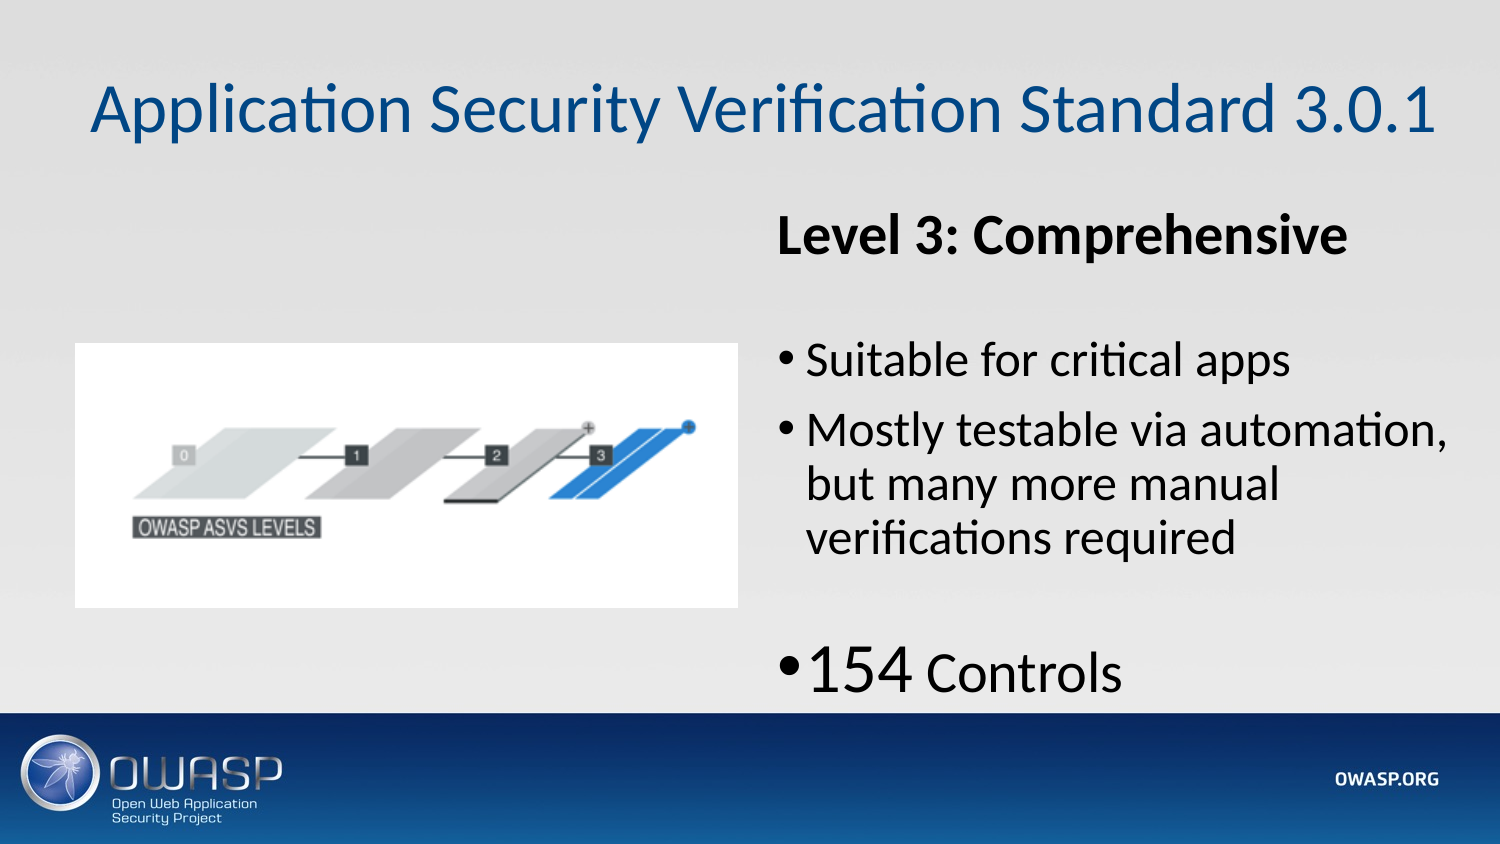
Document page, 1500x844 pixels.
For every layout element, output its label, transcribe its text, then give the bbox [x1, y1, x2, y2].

title Application Security Verification Standard 3.0.1 [75, 33, 1500, 175]
picture [0, 0, 1500, 844]
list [74, 343, 738, 608]
list Level 3: Comprehensive Suitable for critical apps Mostly testable via automation, but many more manual verifications required 154 Controls [762, 196, 1469, 754]
